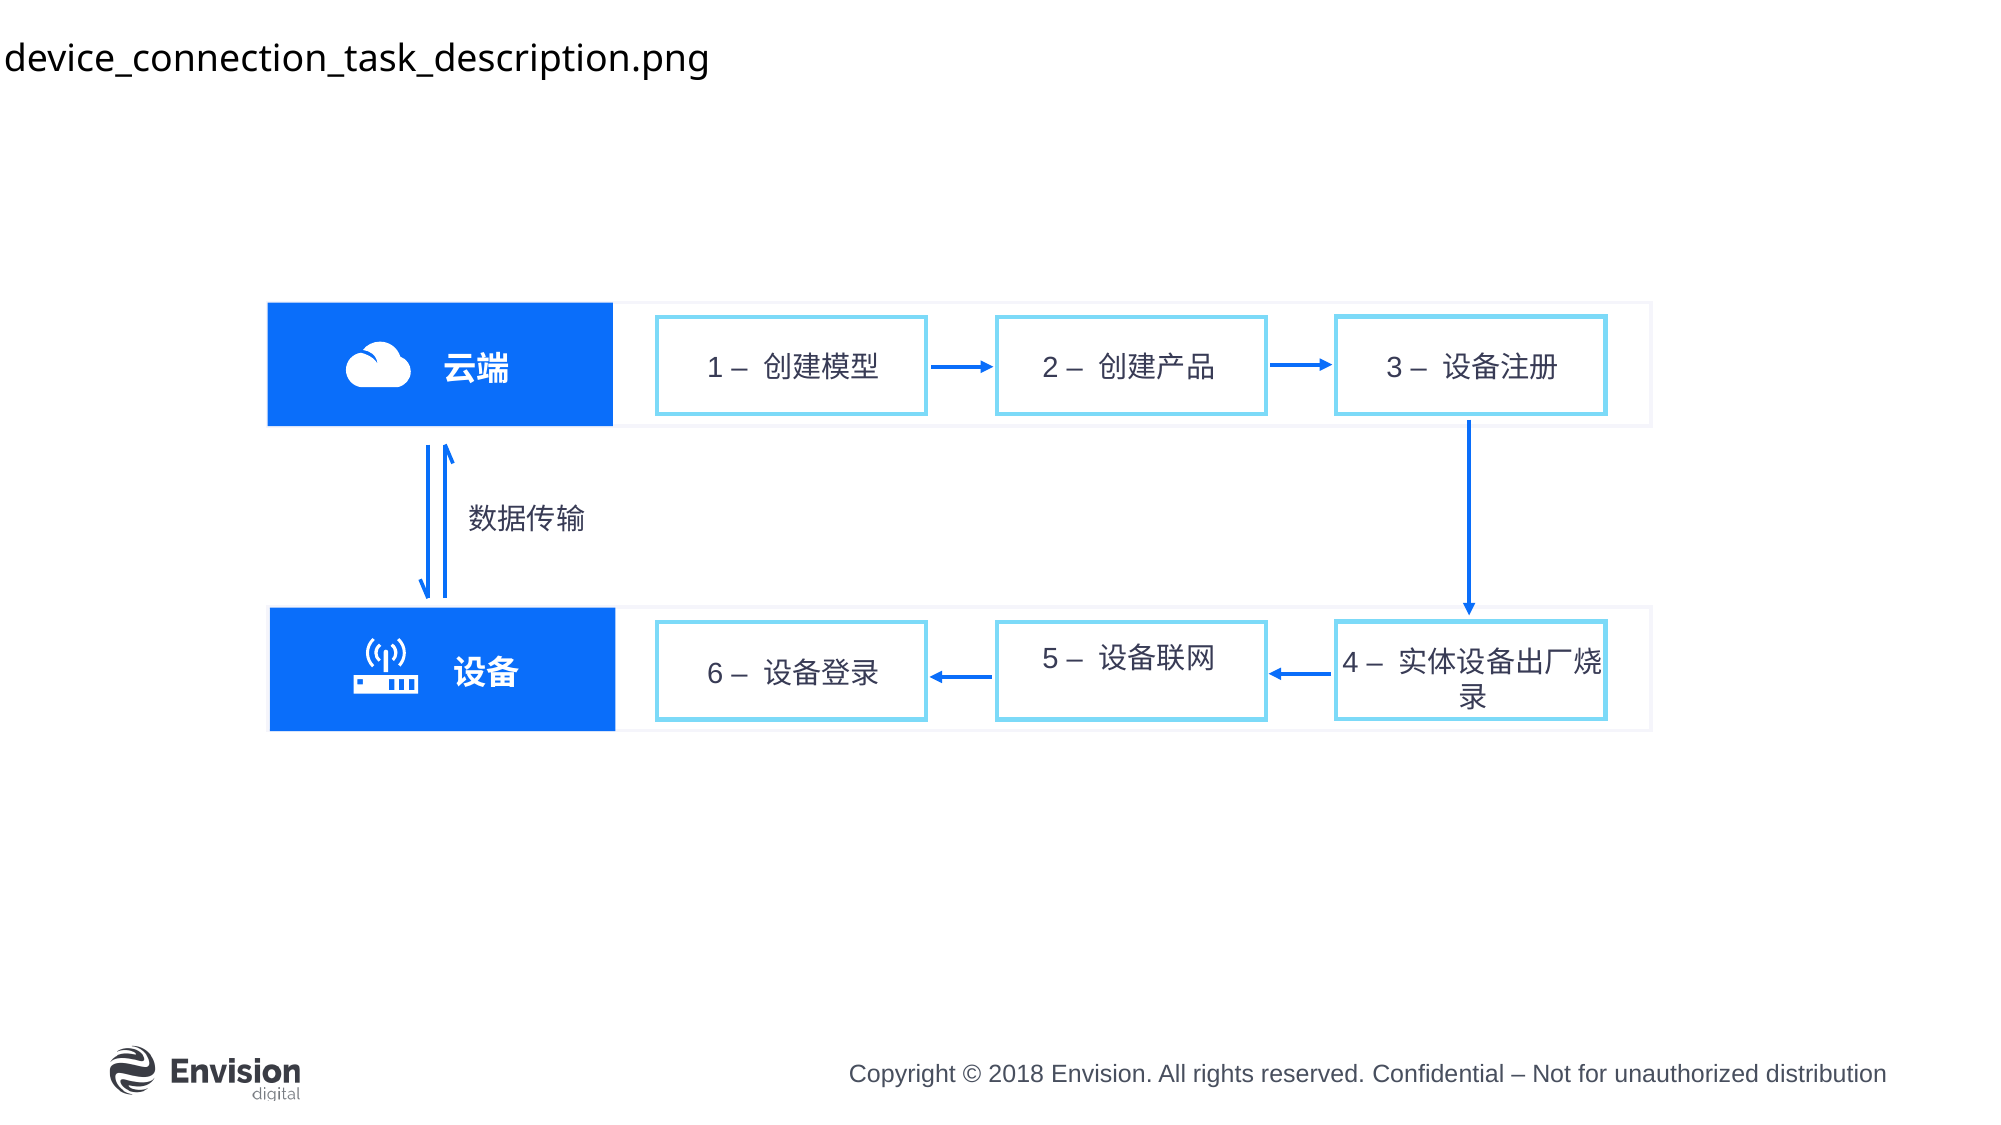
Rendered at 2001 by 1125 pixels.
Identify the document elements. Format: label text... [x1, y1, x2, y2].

text_box device_connection_task_description.png [0, 26, 726, 86]
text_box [267, 302, 1651, 758]
